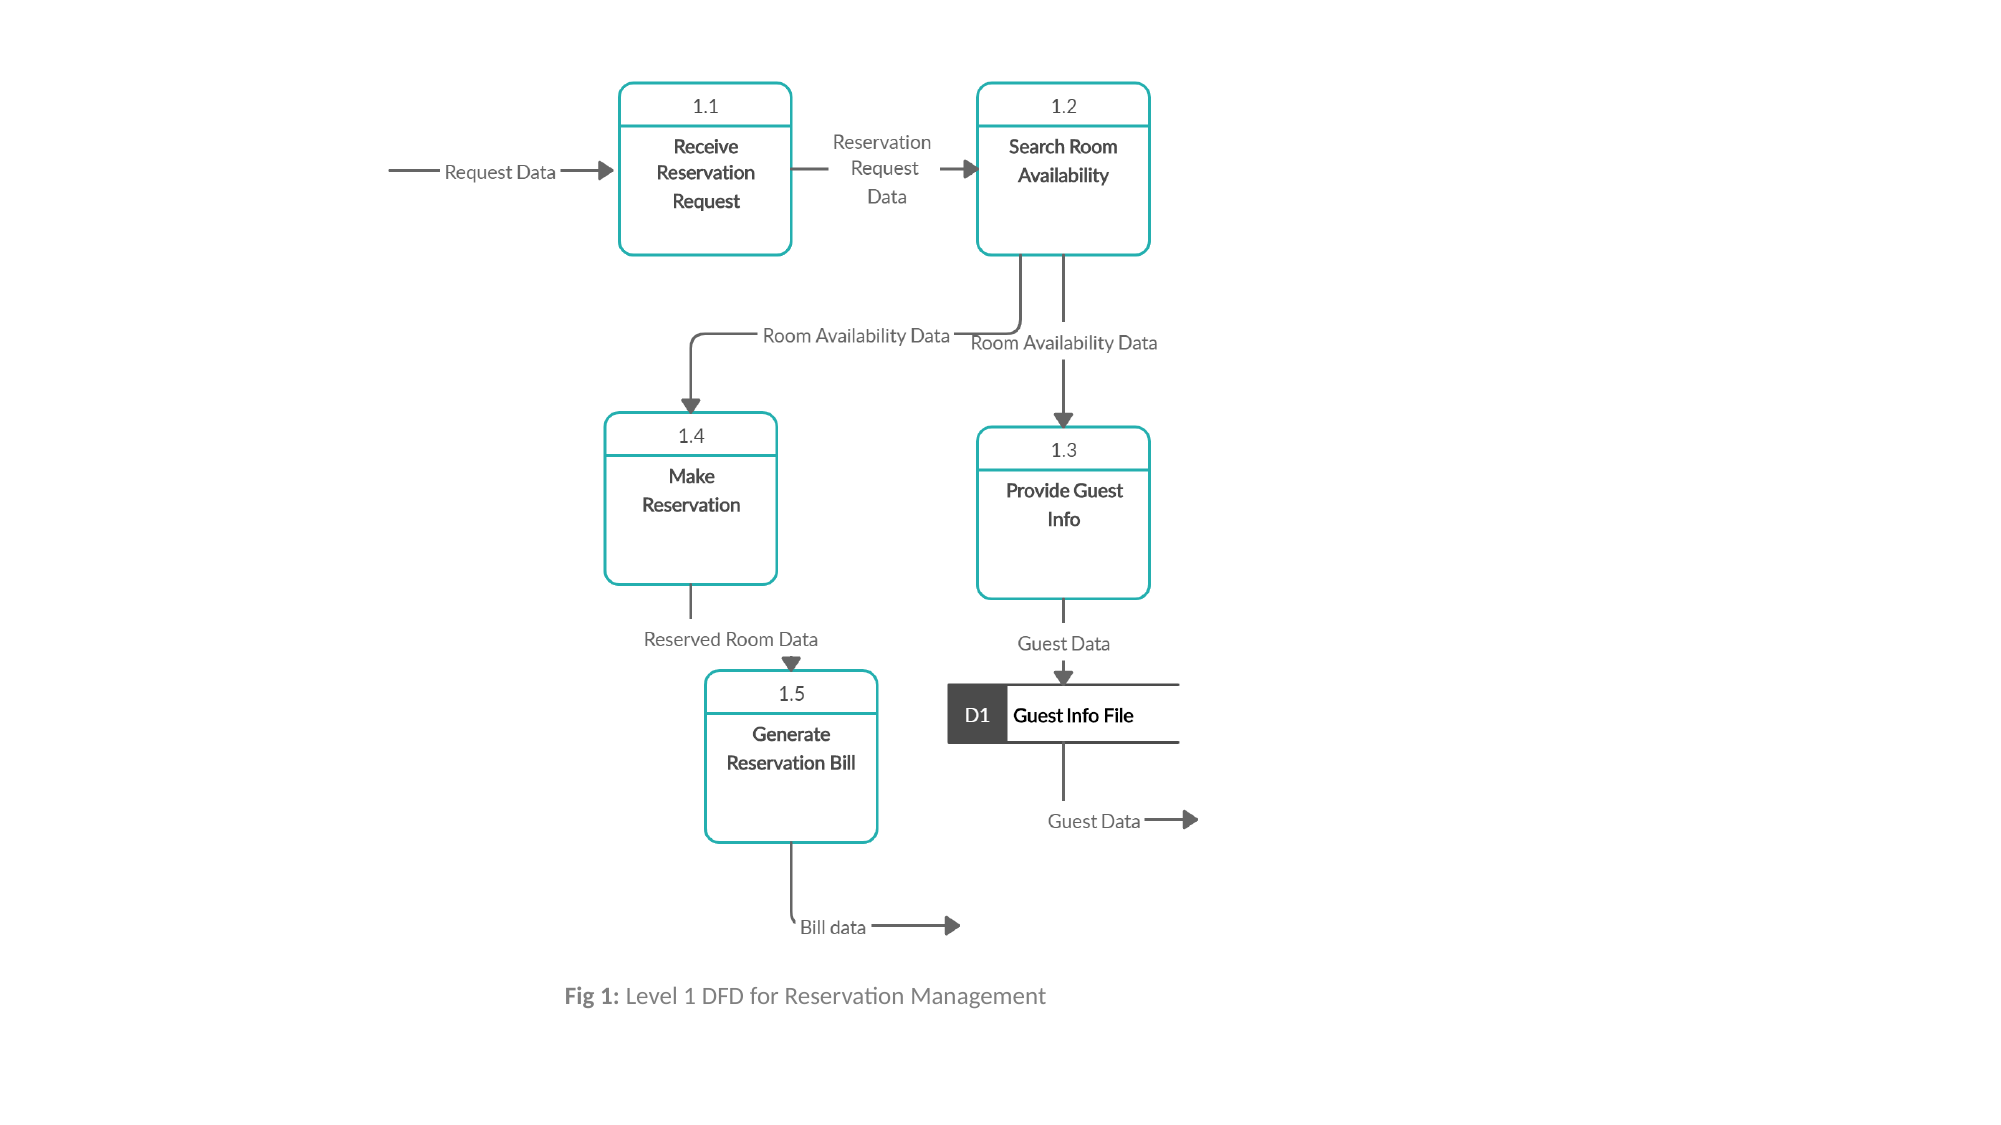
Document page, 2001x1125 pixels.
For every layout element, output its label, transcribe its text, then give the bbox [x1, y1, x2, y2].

picture [360, 54, 1225, 969]
list Fig 1: Level 1 DFD for Reservation Management [544, 968, 1444, 1047]
